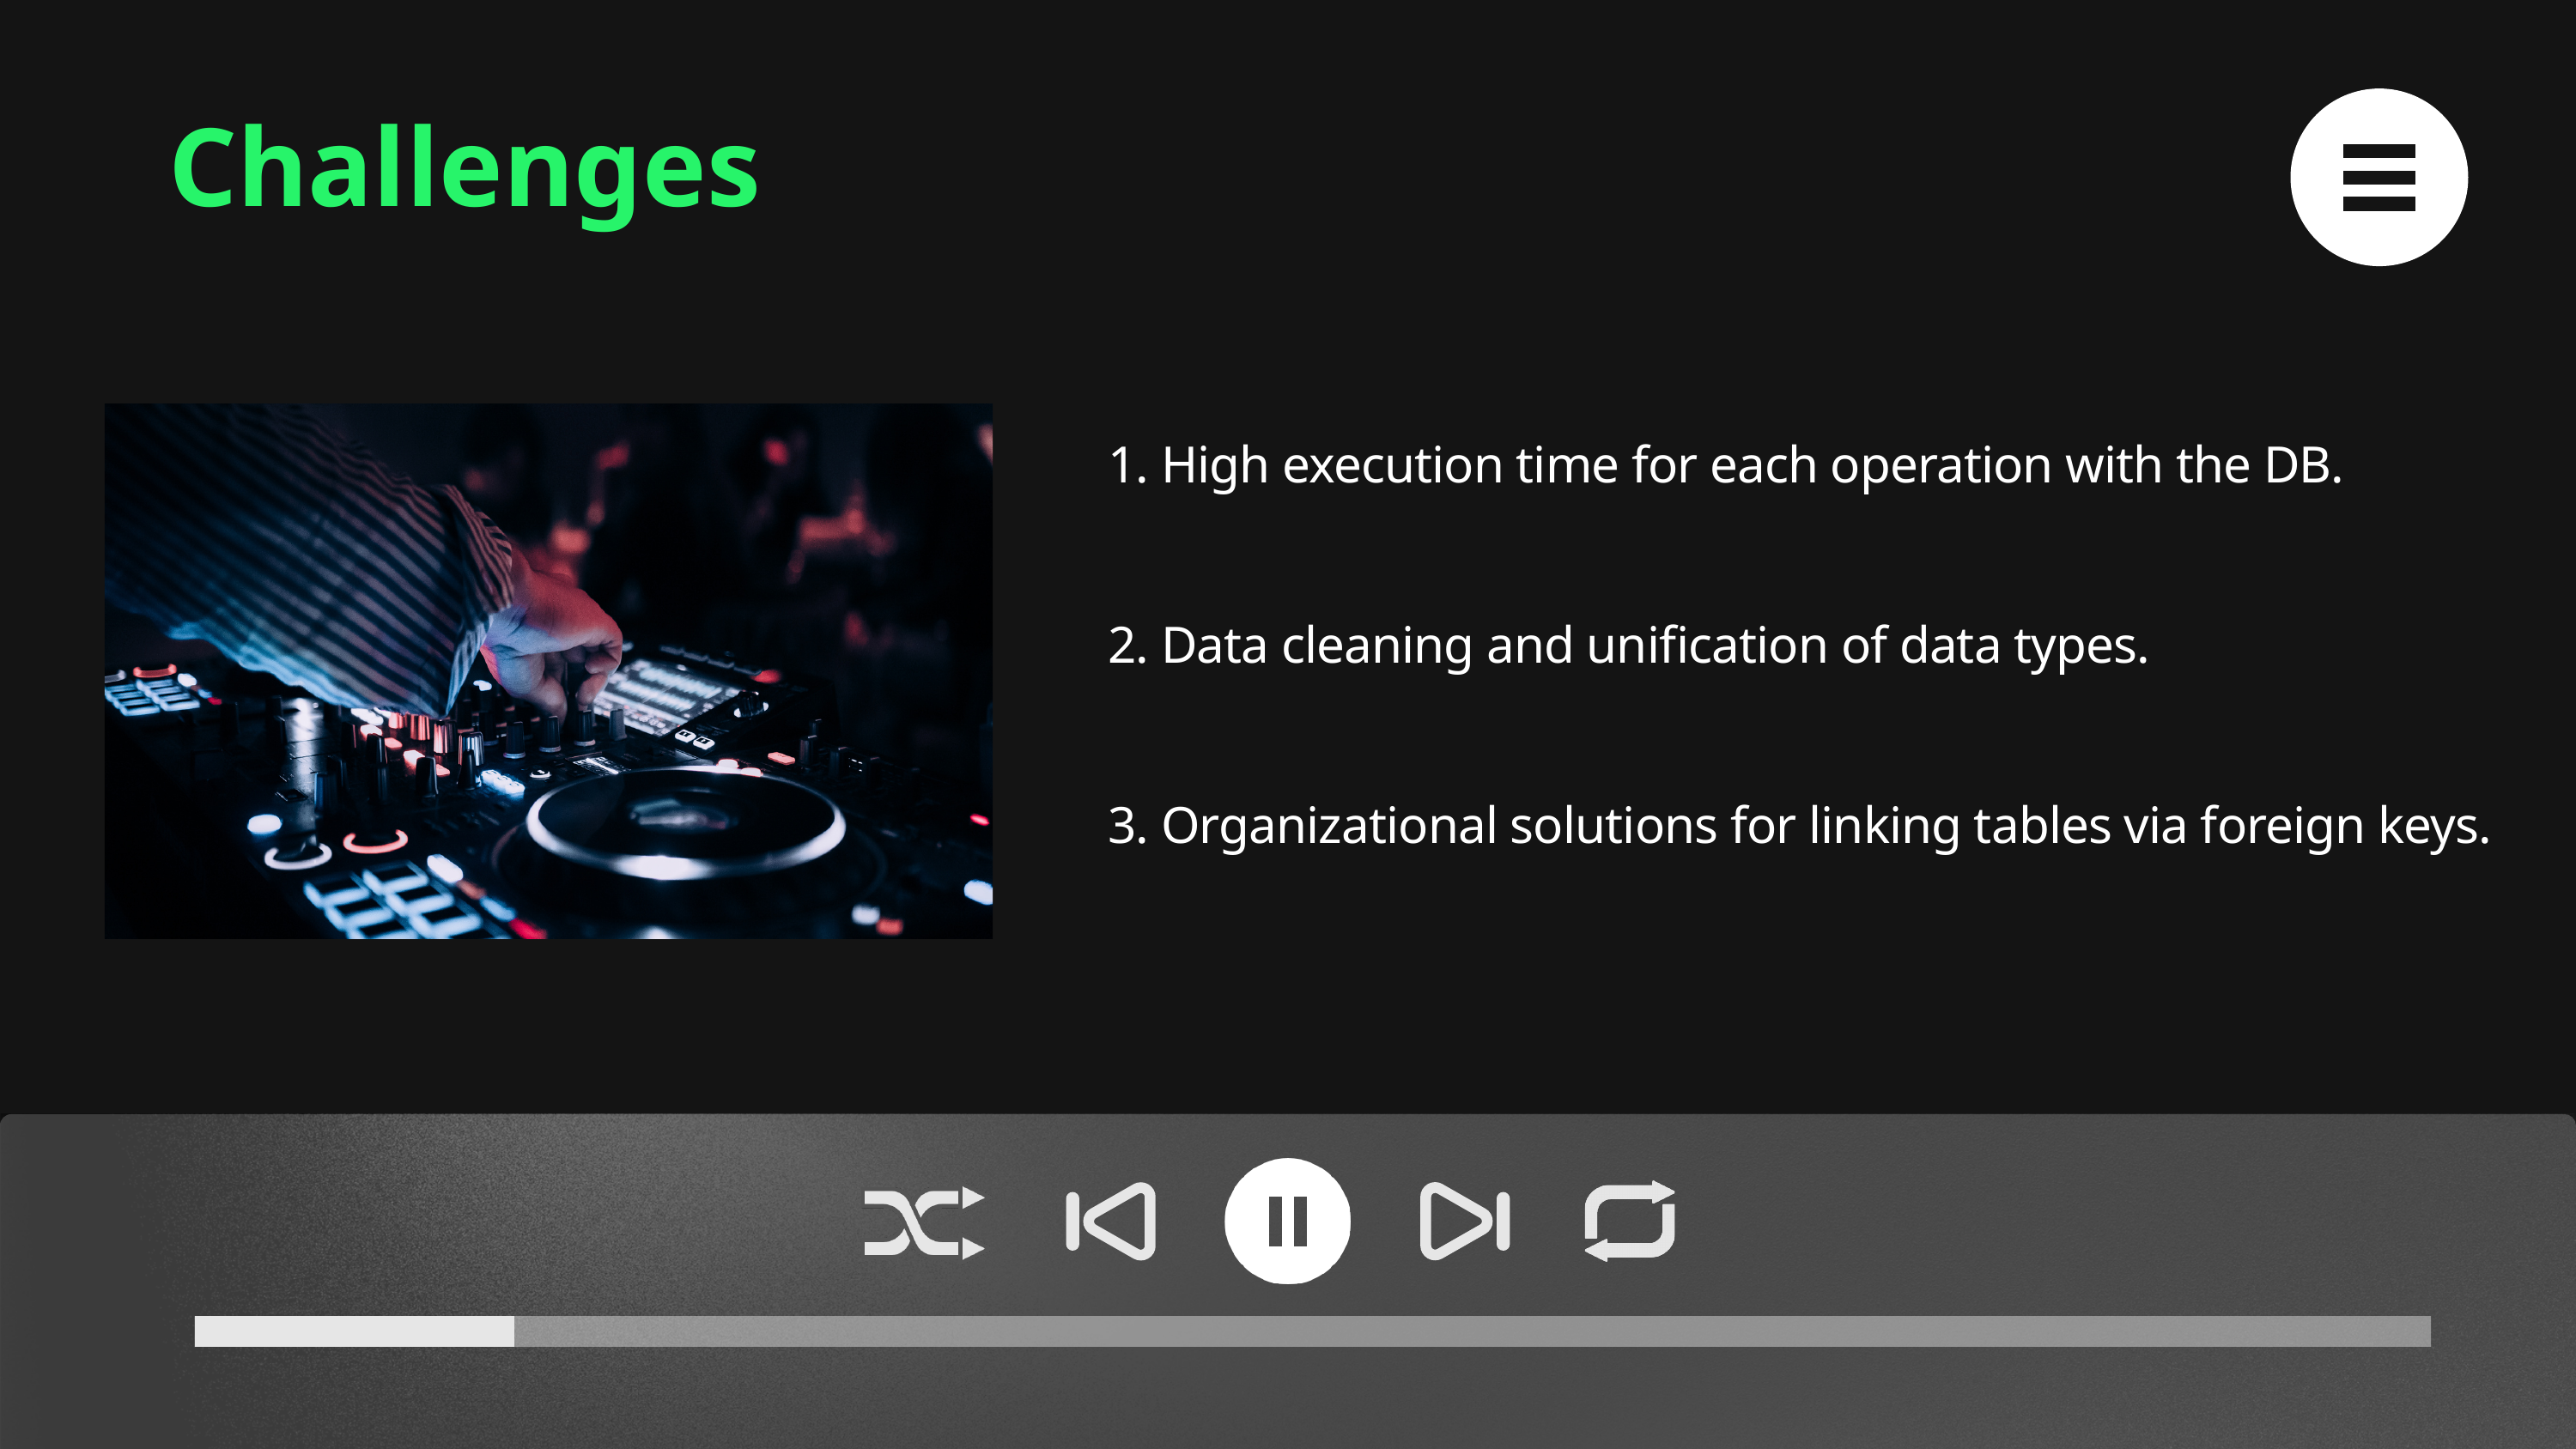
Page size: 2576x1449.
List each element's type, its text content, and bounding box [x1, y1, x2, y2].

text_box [1425, 1180, 1510, 1263]
text_box Challenges [168, 119, 1426, 228]
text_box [194, 1300, 514, 1348]
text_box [517, 1315, 2432, 1348]
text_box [104, 403, 993, 940]
text_box 1. High execution time for each operation with the DB. 2. Data cleaning and unification of data types. 3. Organizational solutions for linking tables via foreign keys. [1108, 403, 2521, 854]
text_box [0, 1113, 2576, 1449]
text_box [2290, 88, 2469, 267]
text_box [1066, 1180, 1151, 1263]
